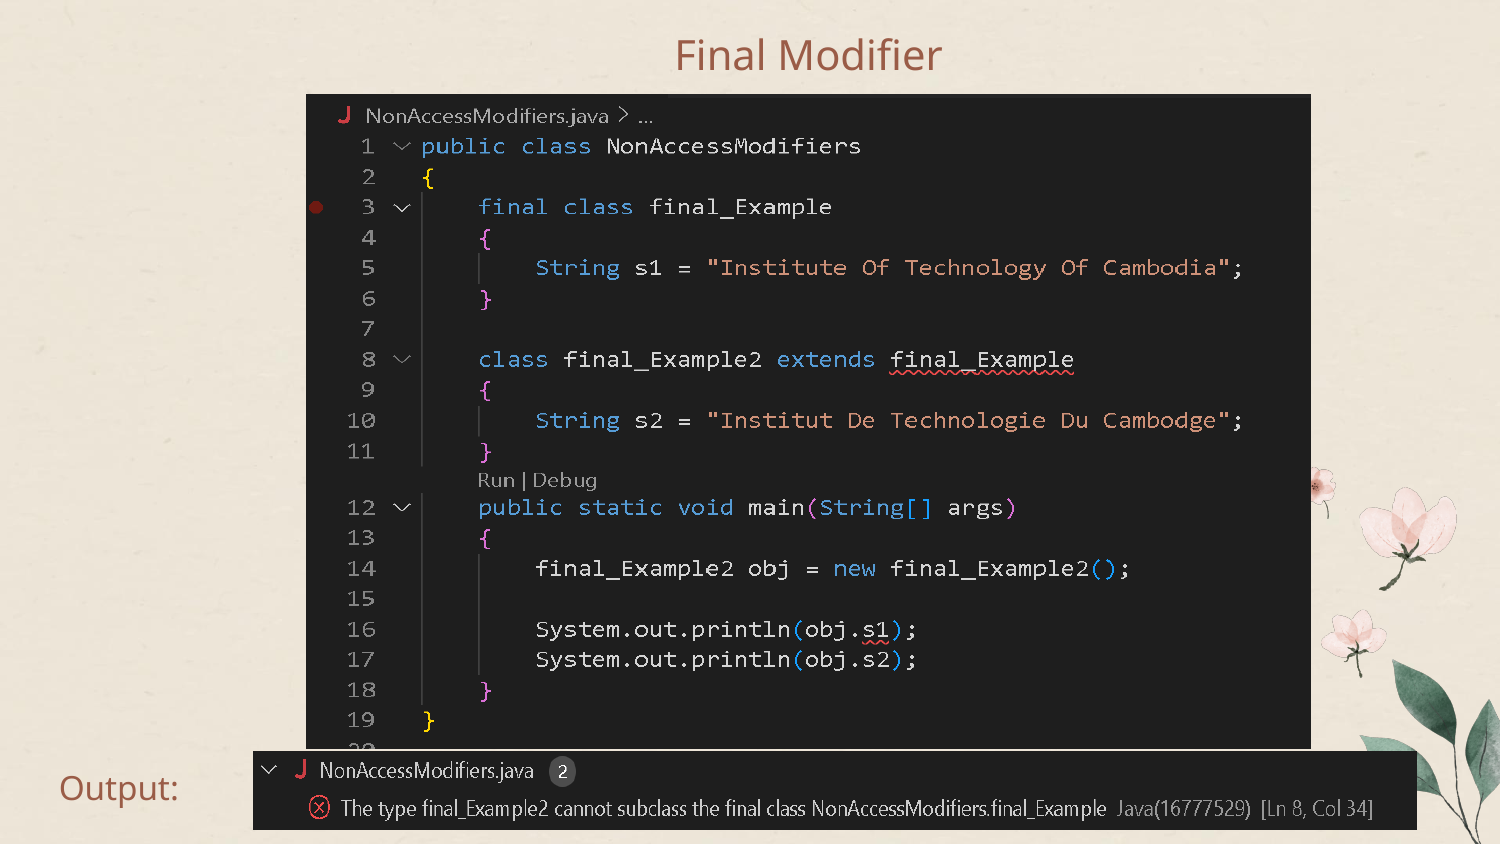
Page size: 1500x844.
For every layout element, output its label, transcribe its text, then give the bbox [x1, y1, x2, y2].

text_box Output: [43, 751, 215, 822]
picture [0, 0, 1500, 844]
text_box Final Modifier [475, 14, 1143, 93]
